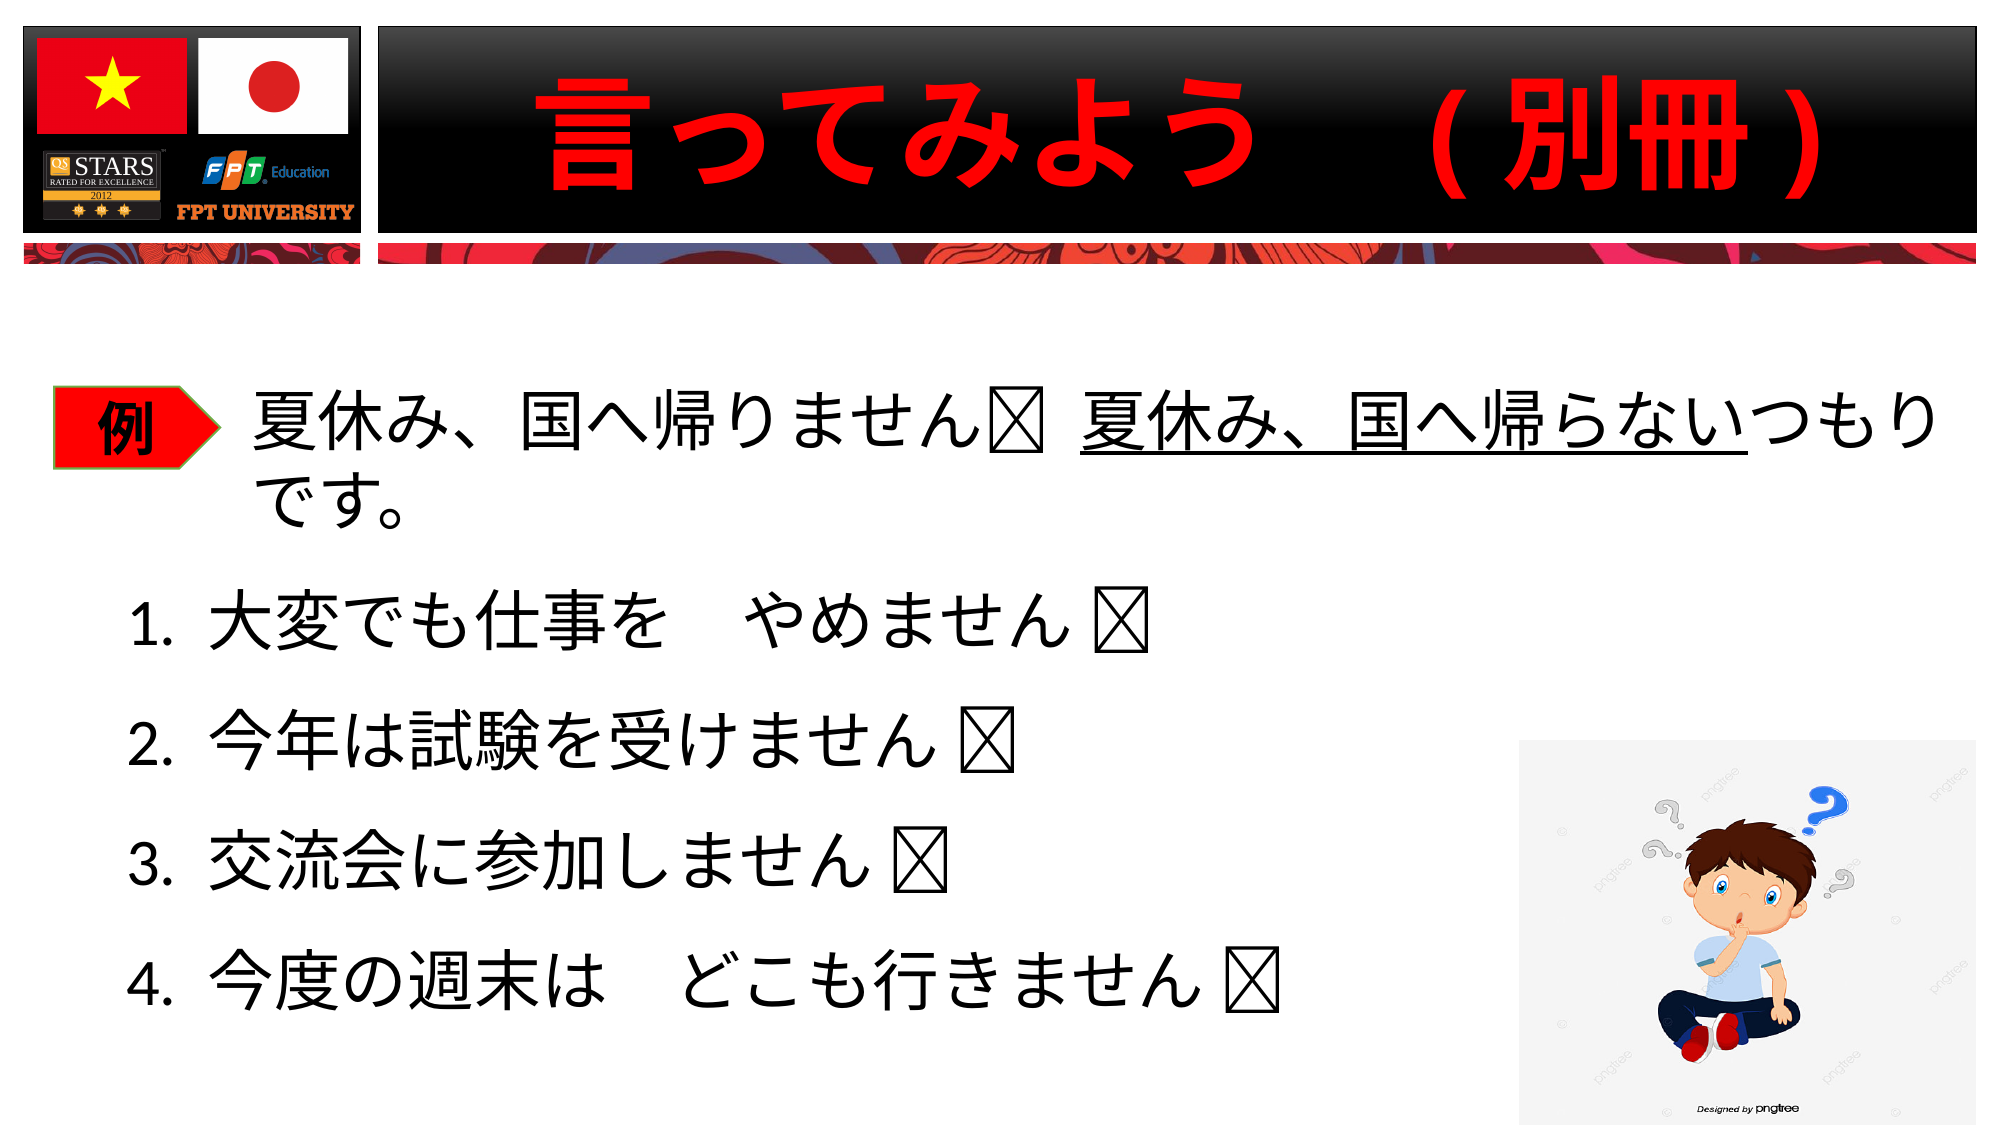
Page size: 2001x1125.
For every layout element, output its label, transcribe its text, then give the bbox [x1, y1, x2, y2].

picture [198, 38, 349, 134]
text_box 言ってみよう (別冊) [378, 26, 1977, 233]
picture [36, 136, 361, 233]
picture [378, 243, 1977, 264]
picture [23, 243, 361, 264]
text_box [54, 291, 2000, 1022]
picture [37, 38, 187, 134]
picture [1519, 740, 1976, 1125]
text_box [23, 26, 361, 233]
